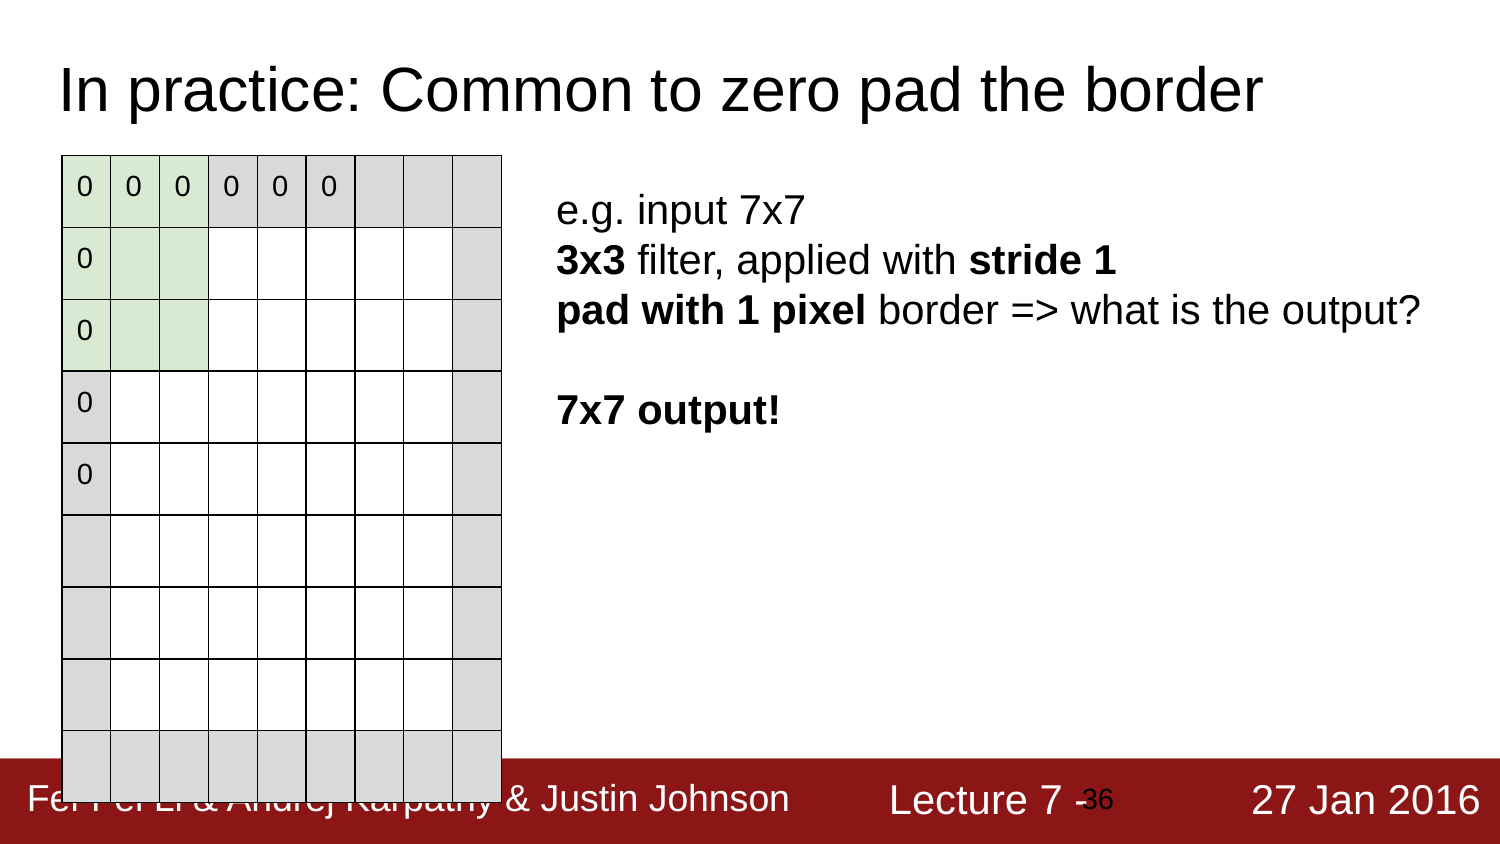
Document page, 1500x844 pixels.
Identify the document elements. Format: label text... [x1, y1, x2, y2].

table_header 0 [209, 156, 257, 227]
table_cell [111, 731, 159, 802]
table_cell [307, 300, 354, 370]
table_cell 0 [63, 228, 110, 299]
table_cell [404, 588, 452, 658]
table_cell [258, 516, 305, 586]
table_cell [209, 660, 257, 730]
table_cell [307, 372, 354, 442]
table_cell [111, 228, 159, 299]
table_cell [111, 444, 159, 514]
table_cell [356, 300, 403, 370]
table_cell [209, 228, 257, 299]
table_cell [160, 516, 208, 586]
table_cell [356, 660, 403, 730]
slide_number ‹#› [1066, 765, 1157, 831]
table_header 0 [63, 156, 110, 227]
table_cell [404, 372, 452, 442]
table_cell [63, 731, 110, 802]
table_cell [63, 516, 110, 586]
table_cell [453, 588, 501, 658]
table_cell [160, 444, 208, 514]
table_cell [258, 444, 305, 514]
table_cell [356, 516, 403, 586]
table_cell [307, 444, 354, 514]
table_cell [453, 660, 501, 730]
table_cell [307, 228, 354, 299]
table_cell [209, 372, 257, 442]
table_cell [453, 444, 501, 514]
table_cell [111, 660, 159, 730]
table_cell [160, 731, 208, 802]
table_cell [111, 372, 159, 442]
table_cell [160, 228, 208, 299]
table_cell [111, 588, 159, 658]
table_cell [356, 372, 403, 442]
table_cell [63, 588, 110, 658]
table_cell [258, 372, 305, 442]
table_cell 0 [63, 300, 110, 370]
table_cell [307, 516, 354, 586]
table_cell [453, 731, 501, 802]
table_cell [111, 300, 159, 370]
table_cell [453, 372, 501, 442]
table_cell [356, 444, 403, 514]
table_cell [209, 731, 257, 802]
table_cell [404, 731, 452, 802]
table_header 0 [160, 156, 208, 227]
table_cell [258, 660, 305, 730]
table_cell [209, 516, 257, 586]
table_header 0 [307, 156, 354, 227]
table_cell [258, 731, 305, 802]
table_header [356, 156, 403, 227]
table_cell [356, 731, 403, 802]
table_cell [209, 588, 257, 658]
table_cell [209, 300, 257, 370]
table_cell [453, 228, 501, 299]
table_cell [453, 300, 501, 370]
text_box e.g. input 7x7 3x3 filter, applied with stride 1 pad with 1 pixel border => what is the output? 7x7 output! [541, 167, 1500, 411]
table_cell [404, 228, 452, 299]
table_cell [404, 444, 452, 514]
table_cell [111, 516, 159, 586]
table_cell [356, 588, 403, 658]
table_cell [209, 444, 257, 514]
table_cell [160, 588, 208, 658]
table_cell [404, 516, 452, 586]
table_cell [160, 300, 208, 370]
table_cell [258, 228, 305, 299]
text_box In practice: Common to zero pad the border [43, 34, 1404, 156]
table_header 0 [111, 156, 159, 227]
table_cell 0 [63, 444, 110, 514]
table_cell [307, 731, 354, 802]
table_header [453, 156, 501, 227]
table_cell [258, 300, 305, 370]
table_cell [404, 660, 452, 730]
table_cell [160, 372, 208, 442]
table_header [404, 156, 452, 227]
table_cell [404, 300, 452, 370]
table_cell [356, 228, 403, 299]
table_cell [258, 588, 305, 658]
table_cell [160, 660, 208, 730]
table_cell [453, 516, 501, 586]
table_cell 0 [63, 372, 110, 442]
table_cell [307, 588, 354, 658]
table_header 0 [258, 156, 305, 227]
table_cell [63, 660, 110, 730]
table_cell [307, 660, 354, 730]
